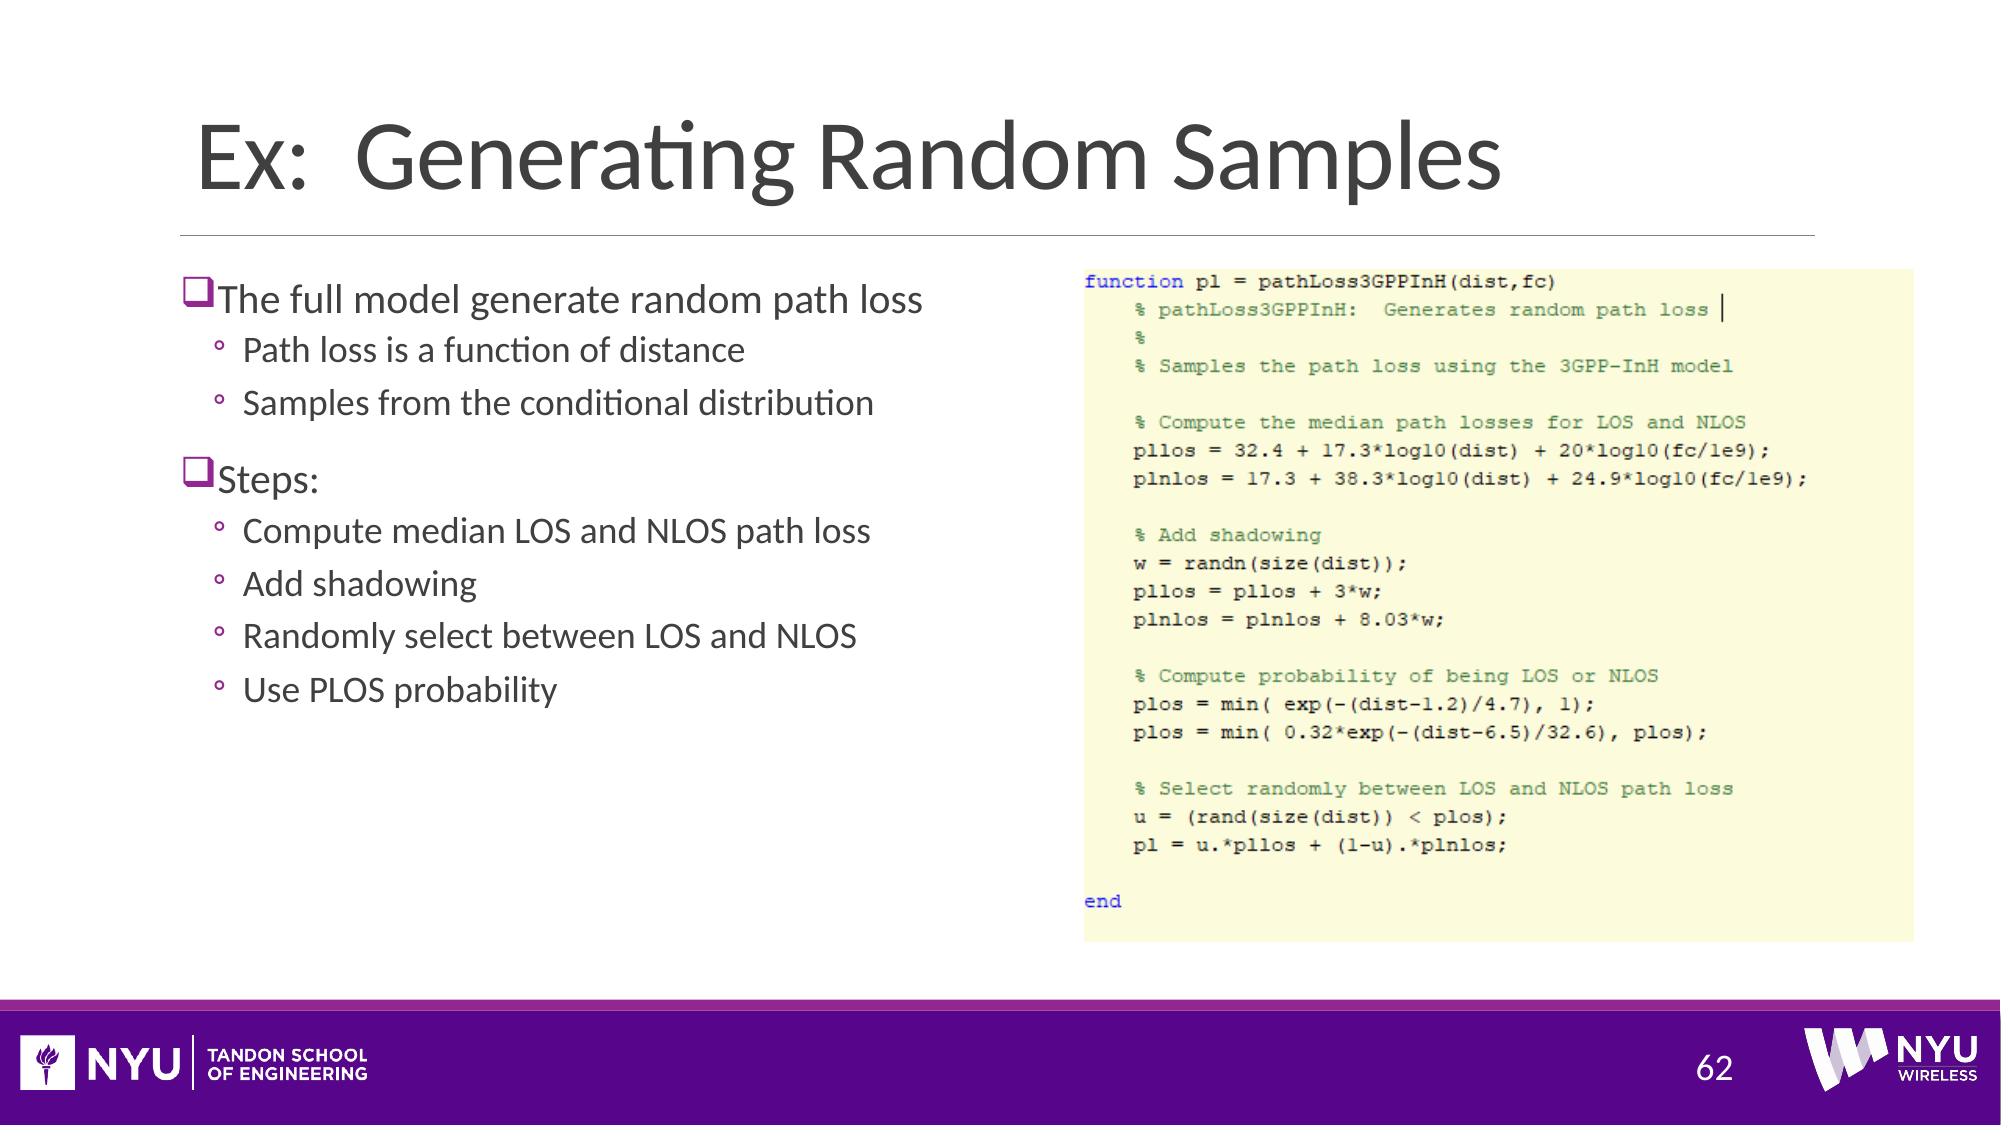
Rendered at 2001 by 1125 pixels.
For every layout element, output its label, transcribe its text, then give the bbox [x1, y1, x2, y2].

title Ex: Generating Random Samples [180, 47, 1830, 218]
slide_number 62 [1533, 1035, 1749, 1096]
picture [1083, 269, 1915, 943]
